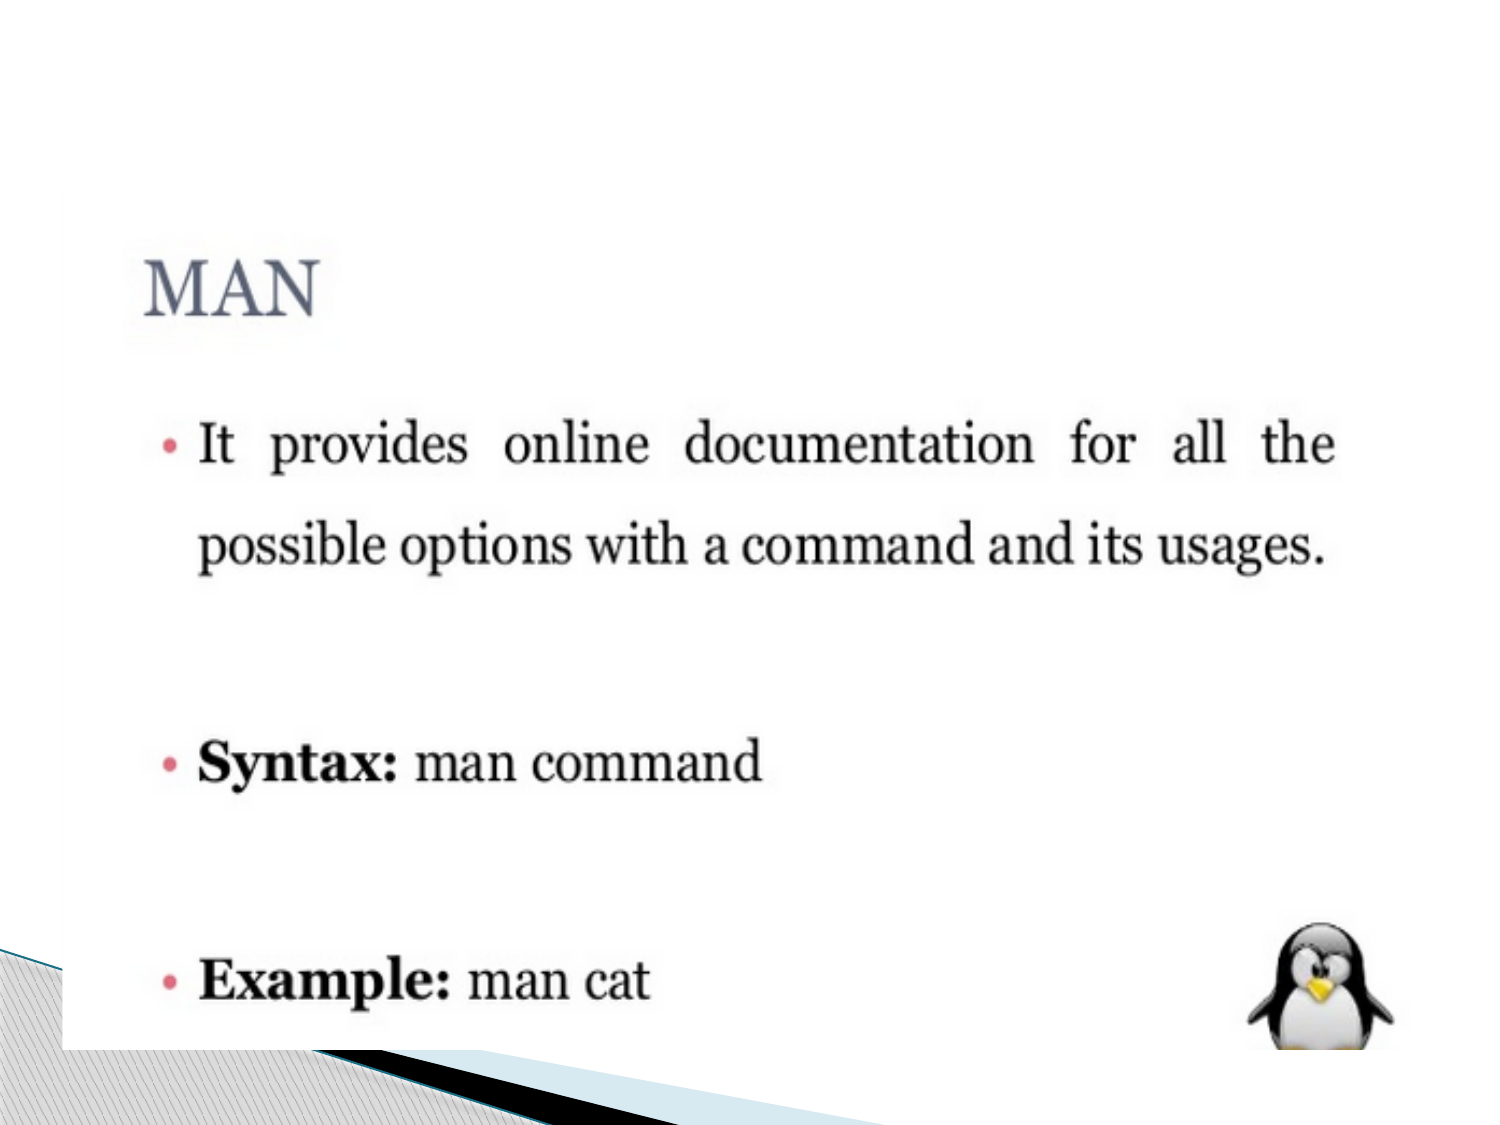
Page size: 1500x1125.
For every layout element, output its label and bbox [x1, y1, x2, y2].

list [62, 187, 1413, 1051]
